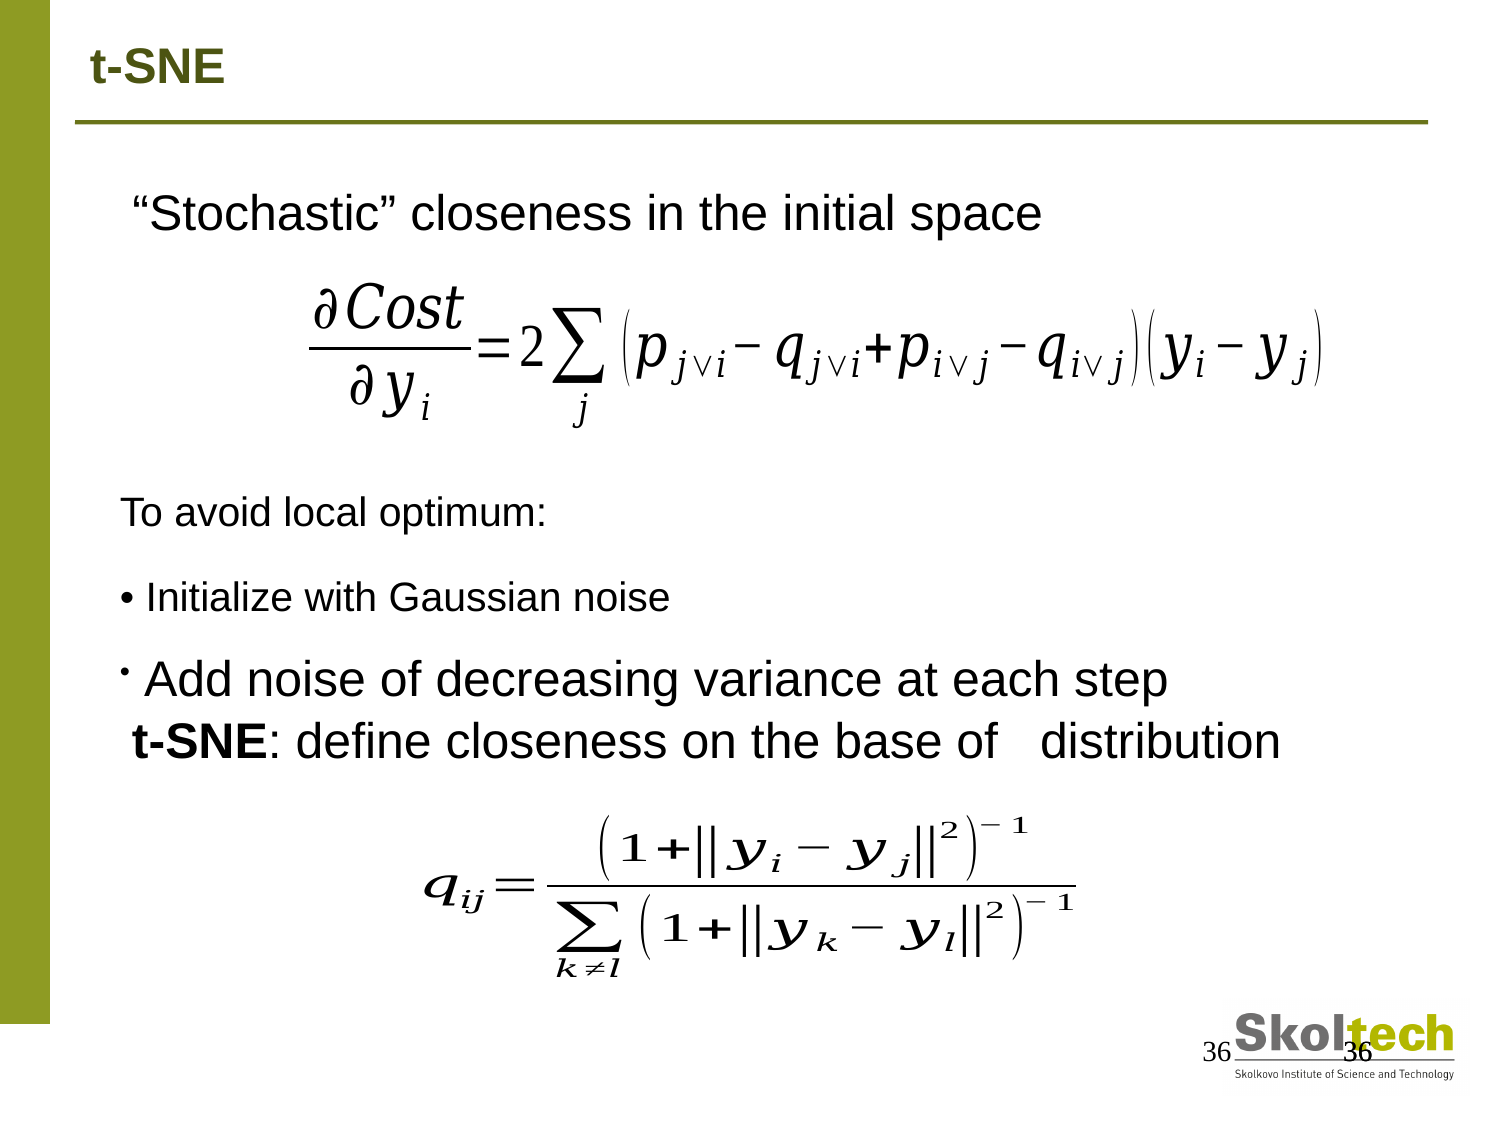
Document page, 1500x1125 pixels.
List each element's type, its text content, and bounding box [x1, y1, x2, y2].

text_box To avoid local optimum: • Initialize with Gaussian noise • Add noise of decreasing variance at each step [105, 469, 1417, 715]
picture [1222, 998, 1470, 1025]
text_box 36 [1074, 1024, 1388, 1100]
text_box t-SNE [74, 5, 1425, 122]
text_box “Stochastic” closeness in the initial space [117, 172, 1059, 248]
slide_number 36 [1388, 1025, 1500, 1100]
